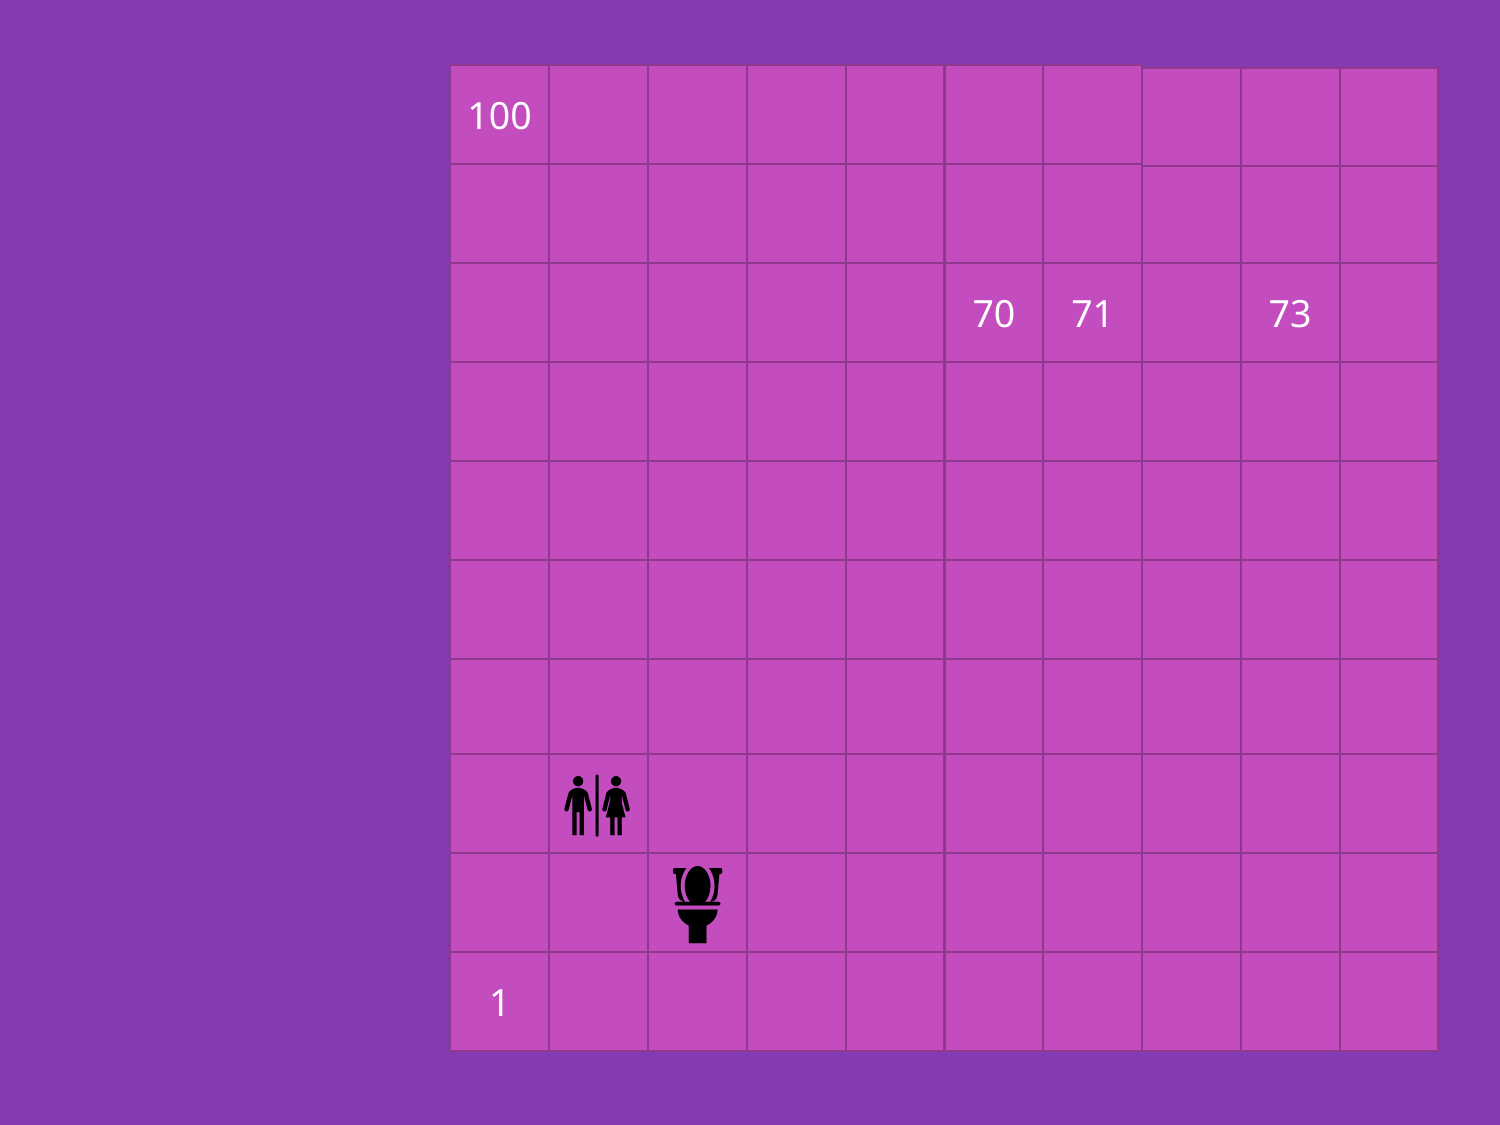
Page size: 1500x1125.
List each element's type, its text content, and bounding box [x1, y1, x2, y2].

text_box [1141, 755, 1240, 854]
text_box [1141, 363, 1240, 462]
text_box [845, 264, 943, 363]
text_box [647, 165, 746, 264]
text_box 70 [943, 264, 1042, 363]
text_box [746, 363, 845, 462]
text_box [1240, 167, 1339, 264]
text_box [943, 462, 1042, 561]
text_box [548, 64, 647, 165]
text_box [1042, 165, 1141, 264]
text_box [1141, 167, 1240, 264]
text_box [548, 561, 647, 660]
text_box [647, 953, 746, 1052]
text_box [1339, 462, 1439, 561]
text_box [1339, 854, 1439, 953]
text_box [548, 755, 647, 854]
text_box [943, 363, 1042, 462]
text_box [943, 561, 1042, 660]
text_box [746, 660, 845, 755]
text_box [746, 755, 845, 854]
text_box [1339, 755, 1439, 854]
text_box 100 [449, 64, 548, 165]
text_box [746, 64, 845, 165]
text_box [845, 363, 943, 462]
text_box [845, 953, 943, 1052]
picture [650, 855, 745, 950]
text_box [1042, 953, 1141, 1052]
text_box [1141, 67, 1240, 167]
text_box [1141, 660, 1240, 755]
text_box [1042, 64, 1143, 165]
text_box [1141, 953, 1240, 1052]
text_box [1240, 755, 1339, 854]
text_box [1042, 363, 1141, 462]
text_box [548, 363, 647, 462]
text_box 71 [1042, 264, 1141, 363]
text_box [1339, 363, 1439, 462]
text_box [548, 660, 647, 755]
text_box [647, 660, 746, 755]
text_box [449, 264, 548, 363]
text_box [449, 854, 548, 953]
text_box [746, 462, 845, 561]
text_box [943, 64, 1042, 165]
text_box [1339, 561, 1439, 660]
text_box [1042, 561, 1141, 660]
text_box [548, 264, 647, 363]
text_box [1042, 462, 1141, 561]
text_box [548, 165, 647, 264]
text_box [943, 755, 1042, 854]
text_box [1240, 561, 1339, 660]
text_box [1339, 264, 1439, 363]
text_box [943, 660, 1042, 755]
text_box [647, 755, 746, 854]
text_box 73 [1240, 264, 1339, 363]
text_box [1141, 854, 1240, 953]
text_box [845, 561, 943, 660]
text_box [845, 64, 943, 165]
text_box [1339, 167, 1439, 264]
text_box [1240, 67, 1339, 167]
text_box 1 [449, 953, 548, 1052]
text_box [1240, 363, 1339, 462]
text_box [1240, 462, 1339, 561]
text_box [449, 660, 548, 755]
text_box [845, 854, 943, 953]
text_box [1042, 854, 1141, 953]
text_box [449, 363, 548, 462]
text_box [449, 462, 548, 561]
picture [562, 770, 632, 841]
text_box [746, 165, 845, 264]
text_box [647, 64, 746, 165]
text_box [1240, 953, 1339, 1052]
text_box [449, 561, 548, 660]
text_box [943, 854, 1042, 953]
text_box [1042, 660, 1141, 755]
text_box [943, 165, 1042, 264]
text_box [1339, 67, 1439, 167]
text_box [943, 953, 1042, 1052]
text_box [845, 462, 943, 561]
text_box [845, 165, 943, 264]
text_box [1141, 264, 1240, 363]
text_box [746, 854, 845, 953]
text_box [1339, 953, 1439, 1052]
text_box [1240, 660, 1339, 755]
text_box [647, 561, 746, 660]
text_box [647, 854, 746, 953]
text_box [647, 363, 746, 462]
text_box [1141, 561, 1240, 660]
text_box [449, 165, 548, 264]
text_box [746, 264, 845, 363]
text_box [1141, 462, 1240, 561]
text_box [845, 660, 943, 755]
text_box [548, 854, 647, 953]
text_box [647, 462, 746, 561]
text_box [449, 755, 548, 854]
text_box [746, 953, 845, 1052]
text_box [1339, 660, 1439, 755]
text_box [1042, 755, 1141, 854]
text_box [548, 462, 647, 561]
text_box [1240, 854, 1339, 953]
text_box [845, 755, 943, 854]
text_box [746, 561, 845, 660]
text_box [548, 953, 647, 1052]
text_box [647, 264, 746, 363]
